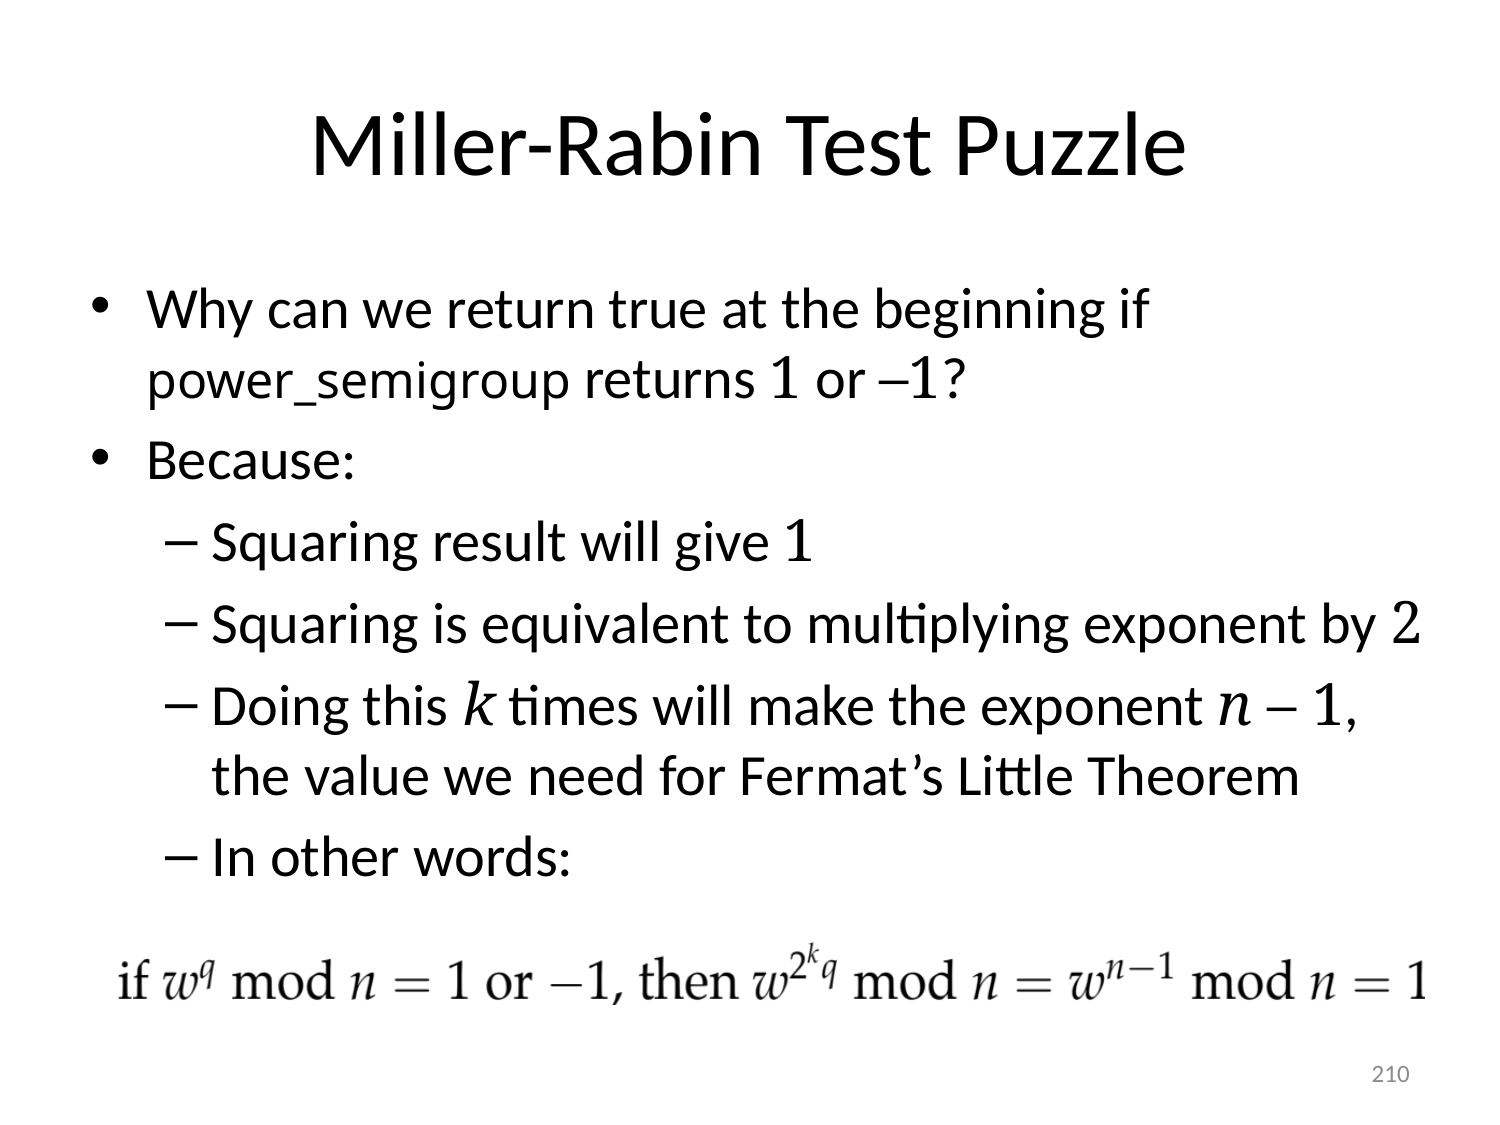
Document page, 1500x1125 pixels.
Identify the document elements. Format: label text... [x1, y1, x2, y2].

title Miller-Rabin Test Puzzle [75, 45, 1425, 233]
slide_number 210 [1074, 1042, 1425, 1103]
list Why can we return true at the beginning if power_semigroup returns 1 or –1? Because: Squaring result will give 1 Squaring is equivalent to multiplying exponent by 2 Doing this k times will make the exponent n – 1, the value we need for Fermat’s Little Theorem In other words: [75, 262, 1448, 1005]
picture [117, 941, 1426, 1006]
